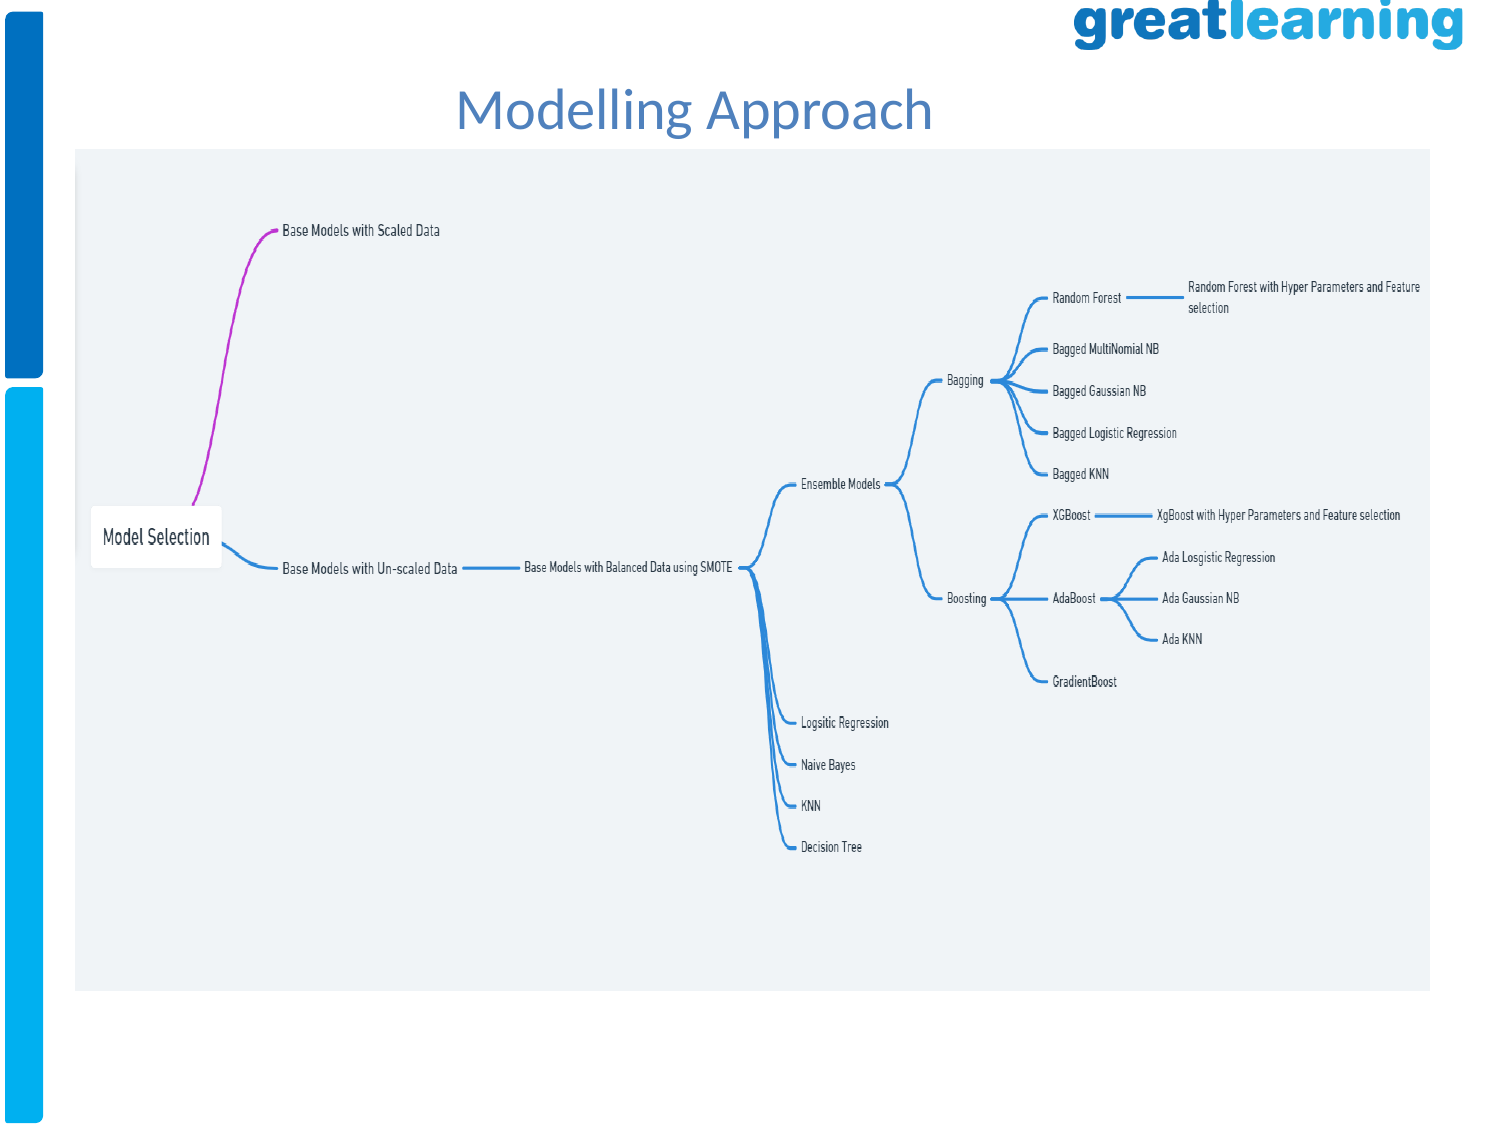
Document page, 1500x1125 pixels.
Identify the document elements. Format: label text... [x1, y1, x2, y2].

picture [74, 149, 1430, 991]
picture [1074, 0, 1463, 50]
text_box Modelling Approach [149, 64, 1241, 148]
